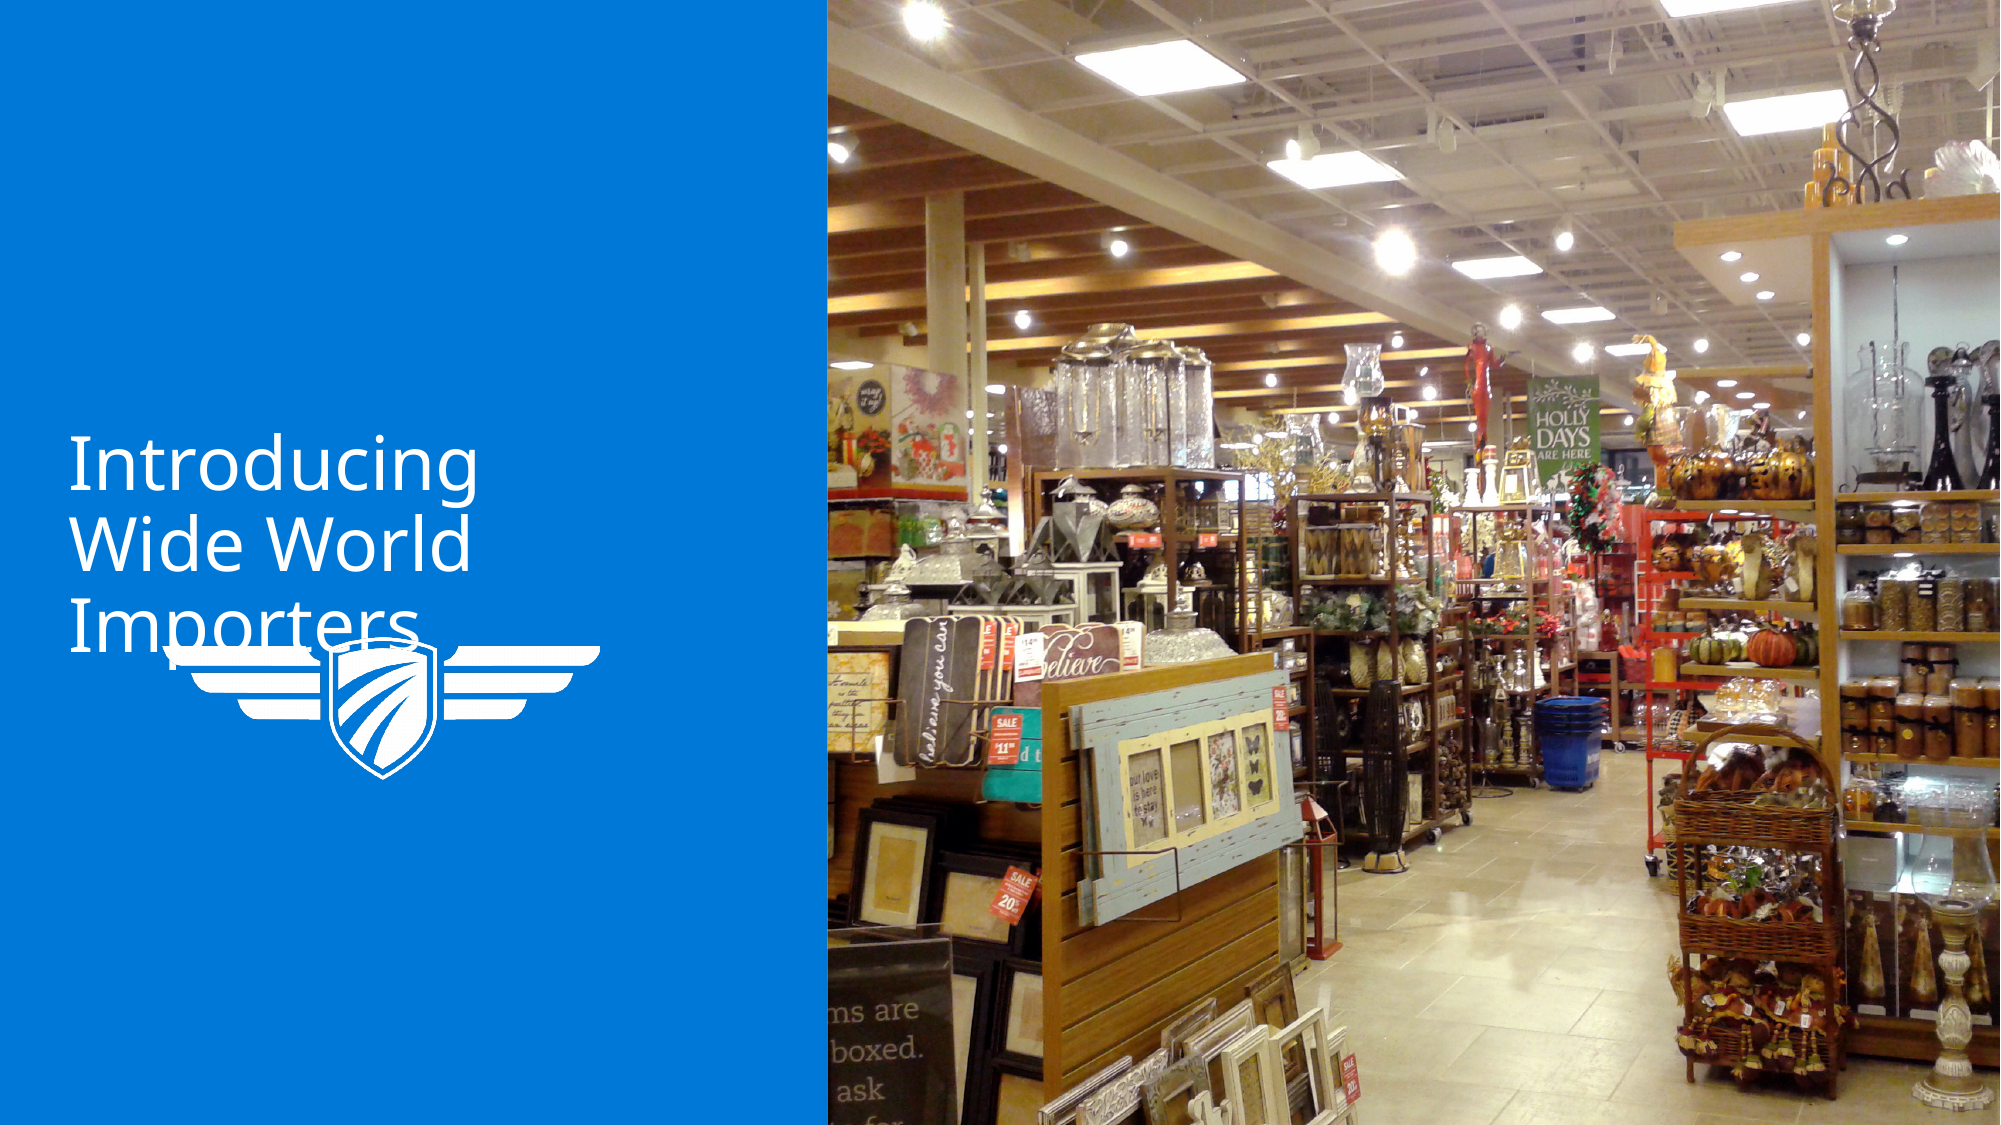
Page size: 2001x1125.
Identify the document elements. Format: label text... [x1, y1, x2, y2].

picture [827, 0, 2000, 1125]
title Introducing Wide World Importers [44, 410, 803, 559]
picture [162, 637, 600, 780]
